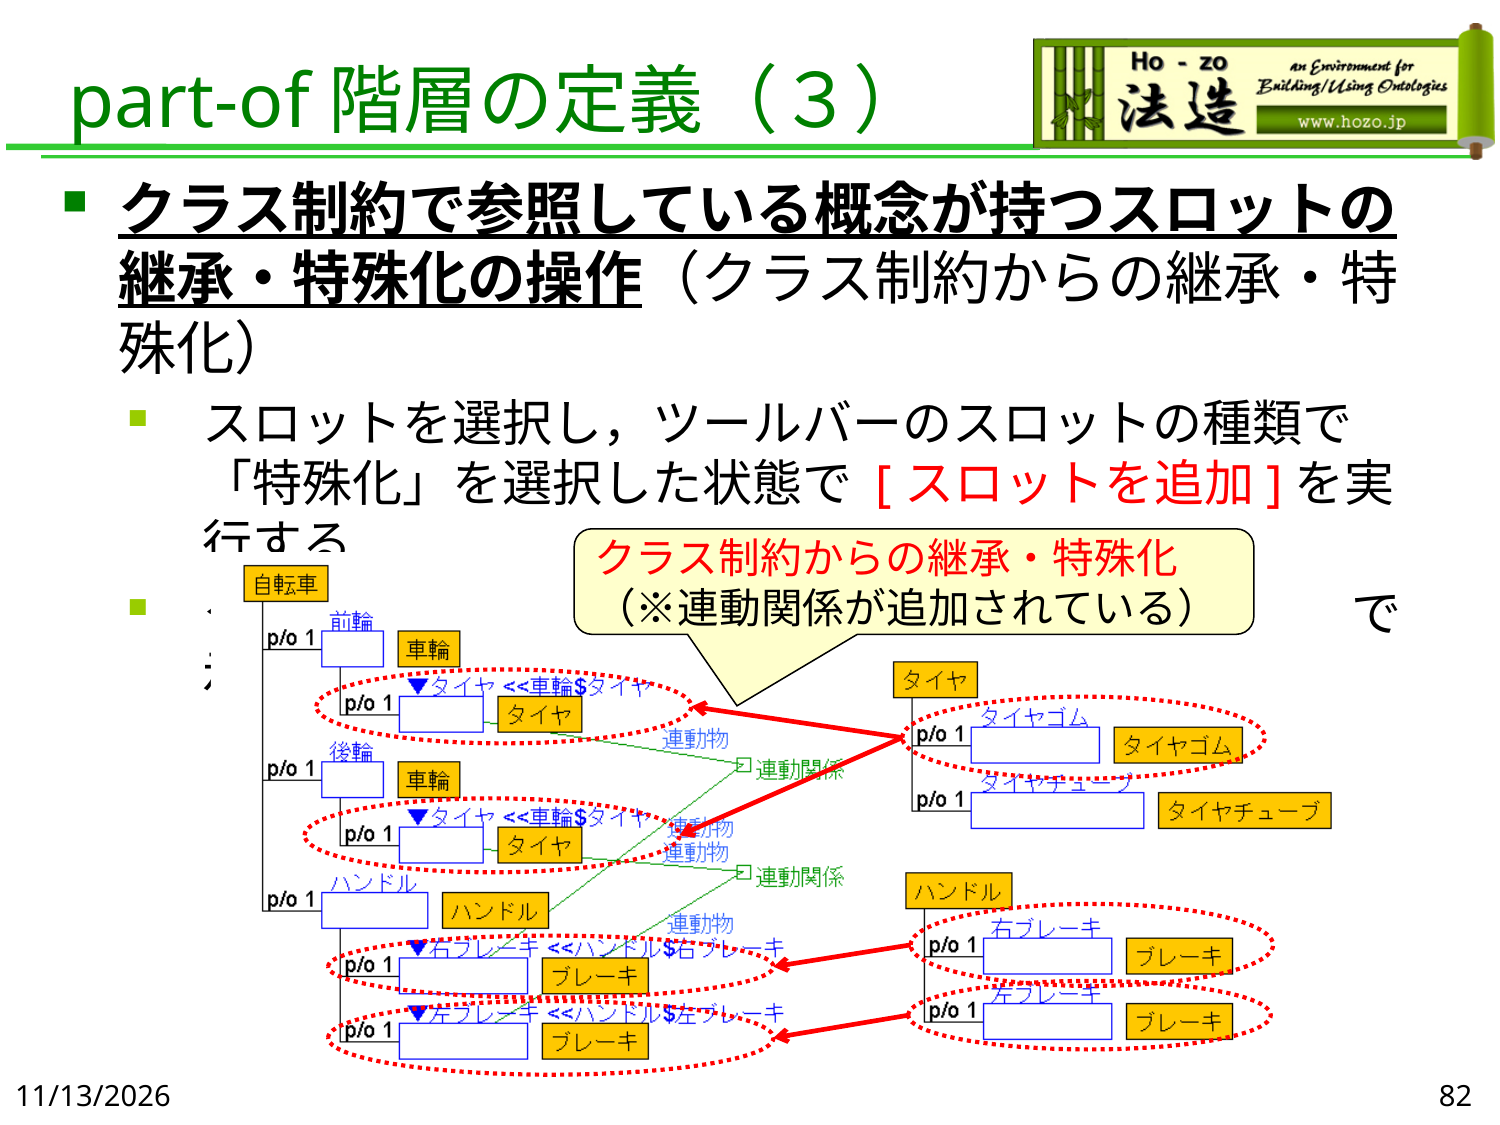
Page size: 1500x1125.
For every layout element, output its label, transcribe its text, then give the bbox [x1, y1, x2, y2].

picture [210, 552, 1348, 1071]
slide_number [0, 1049, 313, 1125]
picture [1033, 23, 1495, 160]
list クラス制約で参照している概念が持つスロットの継承・特殊化の操作（クラス制約からの継承・特殊化） スロットを選択し，ツールバーのスロットの種類で「特殊化」を選択した状態で [スロットを追加]を実行する． クラス制約から継承・特殊化したスロットは「▼」で示される [46, 163, 1442, 540]
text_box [773, 1014, 909, 1039]
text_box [773, 944, 911, 967]
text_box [691, 706, 903, 736]
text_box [679, 737, 903, 836]
slide_number 82 [1174, 1049, 1488, 1125]
title part-of階層の定義（３） [53, 23, 1034, 150]
text_box クラス制約からの継承・特殊化 （※連動関係が追加されている） [574, 528, 1254, 550]
